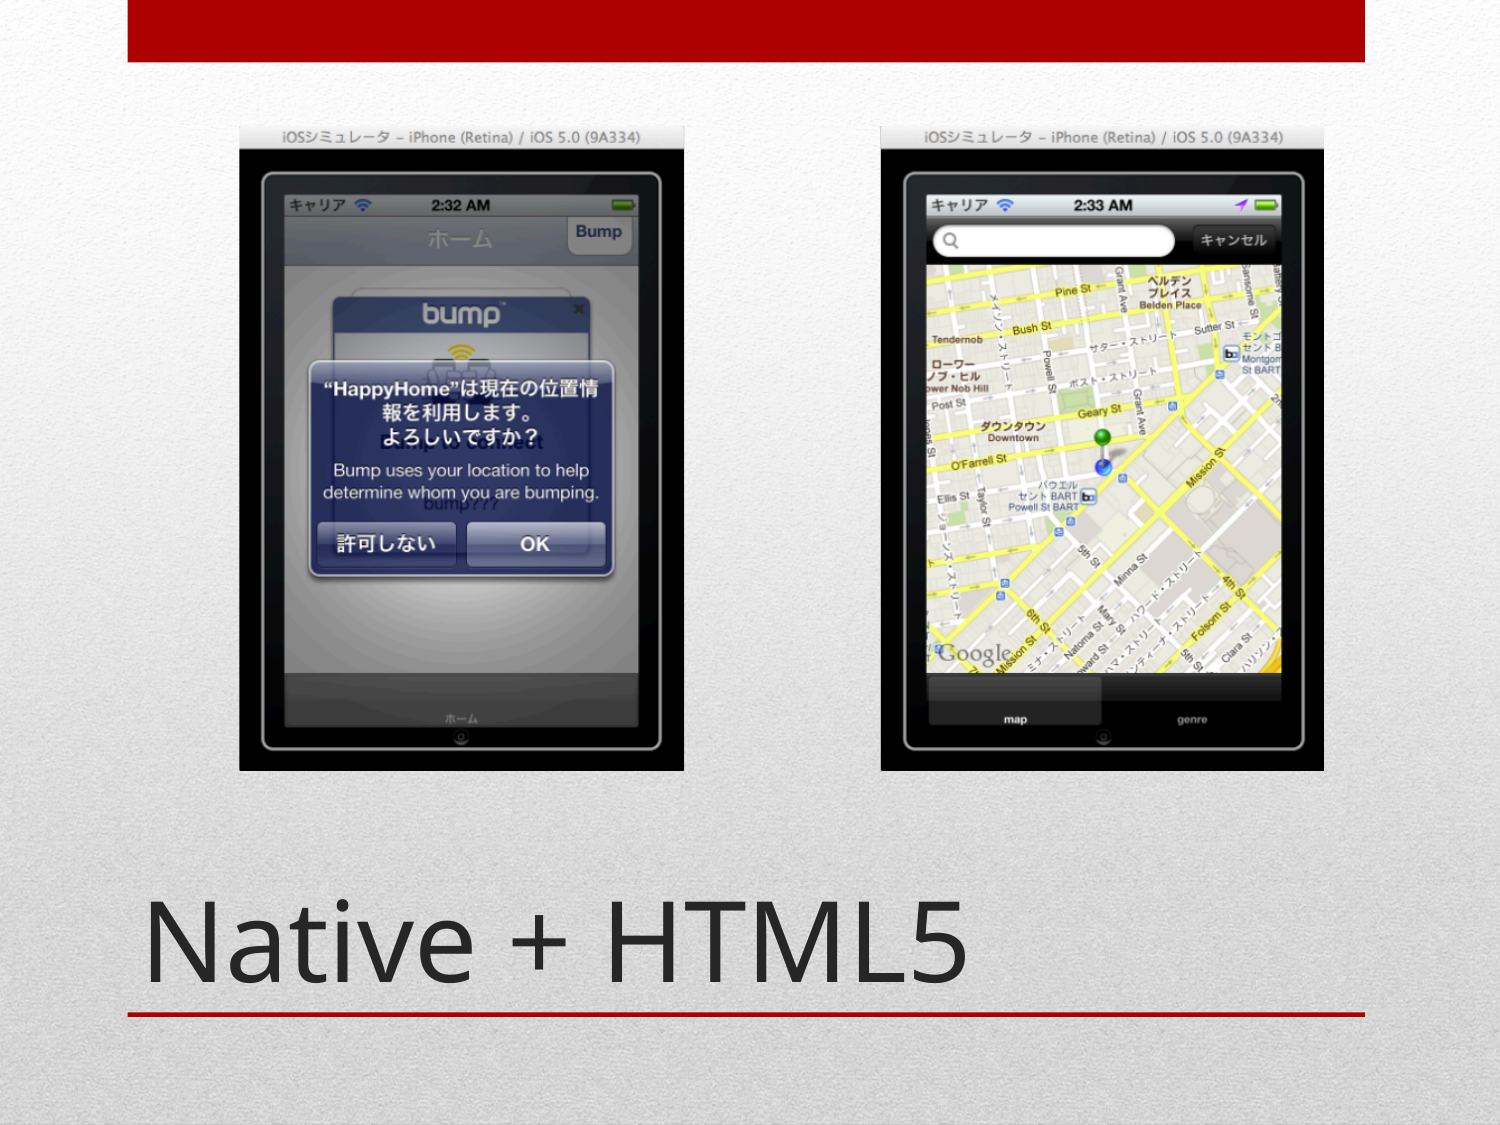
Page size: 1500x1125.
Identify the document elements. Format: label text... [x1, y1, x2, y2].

picture [238, 125, 1325, 772]
title Native + HTML5 [125, 750, 1238, 1013]
